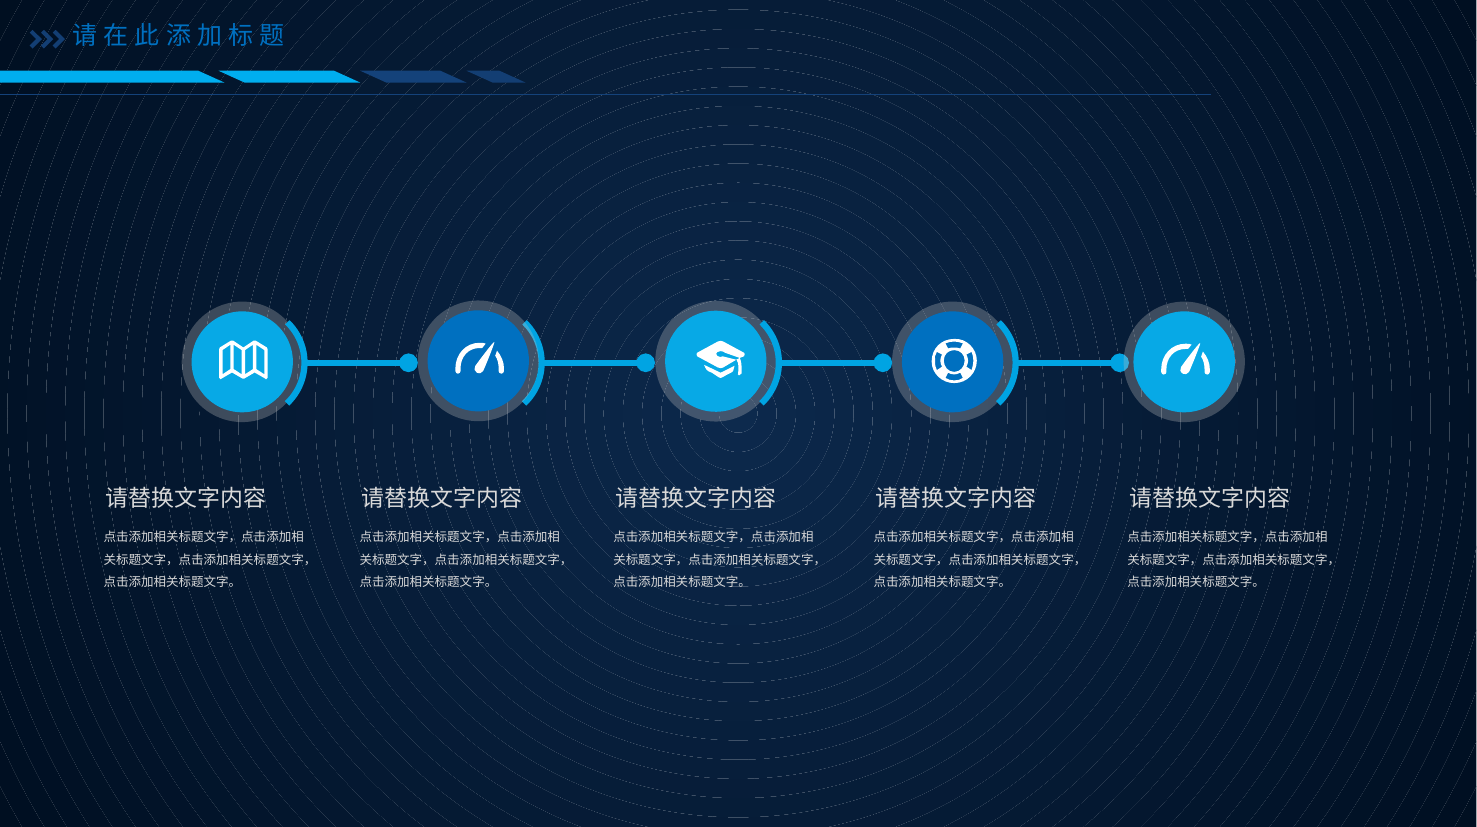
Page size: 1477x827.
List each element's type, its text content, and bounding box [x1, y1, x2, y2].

text_box 点击添加相关标题文字，点击添加相关标题文字，点击添加相关标题文字，点击添加相关标题文字。 [1116, 516, 1349, 595]
text_box [359, 69, 467, 84]
text_box [0, 69, 225, 84]
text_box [892, 301, 1014, 423]
text_box [218, 69, 361, 84]
text_box 点击添加相关标题文字，点击添加相关标题文字，点击添加相关标题文字，点击添加相关标题文字。 [863, 516, 1095, 595]
text_box 请替换文字内容 [865, 477, 1048, 516]
text_box 请替换文字内容 [604, 477, 787, 516]
text_box 请在此添加标题 [57, 11, 300, 57]
text_box 点击添加相关标题文字，点击添加相关标题文字，点击添加相关标题文字，点击添加相关标题文字。 [602, 516, 835, 595]
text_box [417, 300, 539, 422]
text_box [191, 306, 409, 419]
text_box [539, 306, 646, 419]
text_box 点击添加相关标题文字，点击添加相关标题文字，点击添加相关标题文字，点击添加相关标题文字。 [349, 516, 581, 595]
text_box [29, 29, 65, 49]
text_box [665, 306, 883, 419]
text_box [466, 69, 527, 84]
text_box 请替换文字内容 [1118, 477, 1301, 516]
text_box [902, 306, 1120, 419]
text_box 请替换文字内容 [351, 477, 534, 516]
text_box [181, 301, 303, 423]
text_box 点击添加相关标题文字，点击添加相关标题文字，点击添加相关标题文字，点击添加相关标题文字。 [93, 516, 325, 595]
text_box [655, 300, 777, 422]
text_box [1123, 301, 1245, 423]
text_box 请替换文字内容 [95, 477, 278, 516]
